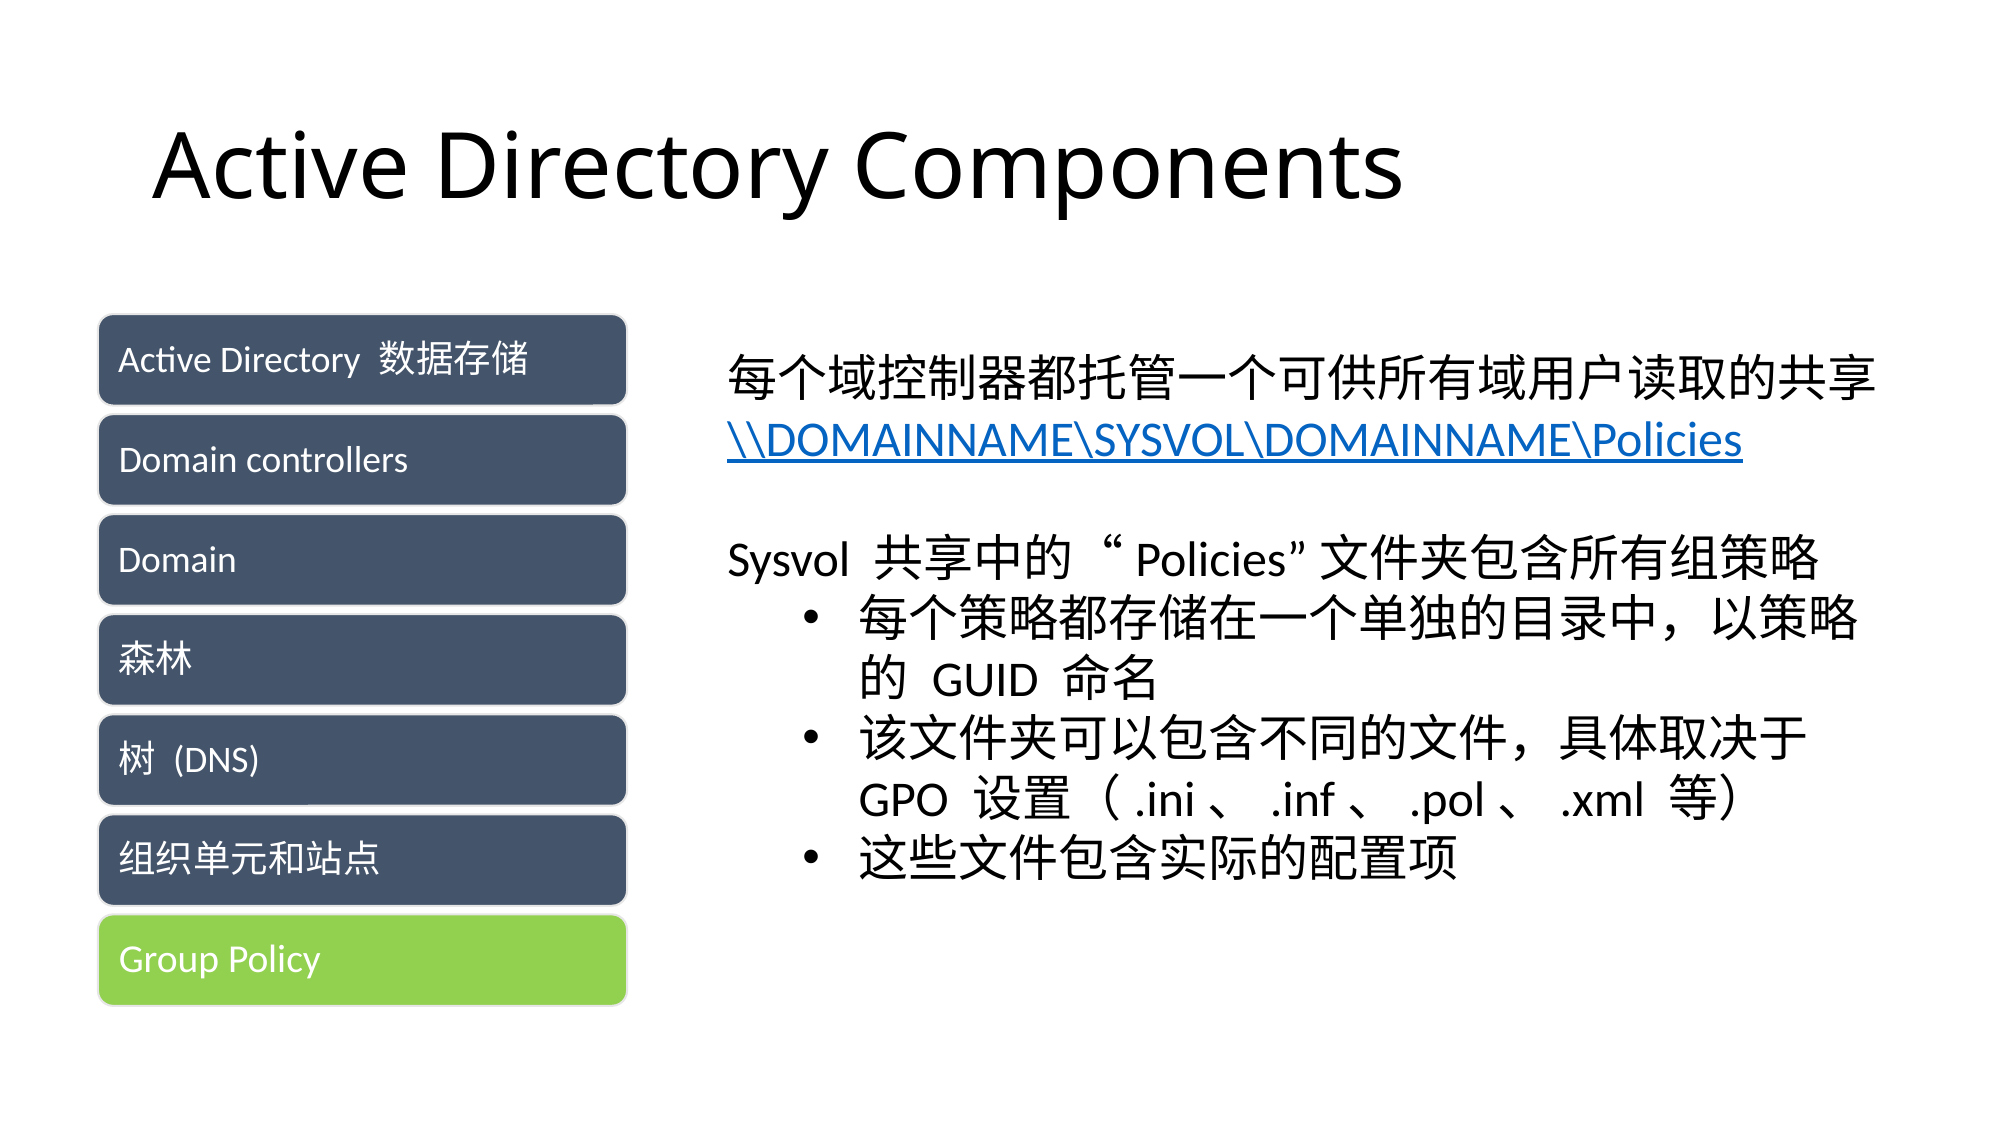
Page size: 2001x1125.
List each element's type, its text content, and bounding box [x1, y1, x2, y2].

text_box 每个域控制器都托管一个可供所有域用户读取的共享\\DOMAINNAME\SYSVOL\DOMAINNAME\Policies Sysvol 共享中的“Policies”文件夹包含所有组策略 每个策略都存储在一个单独的目录中，以策略的 GUID 命名 该文件夹可以包含不同的文件，具体取决于 GPO 设置（.ini、.inf、.pol、.xml 等） 这些文件包含实际的配置项 [712, 338, 1922, 1017]
title Active Directory Components [137, 59, 1863, 278]
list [97, 303, 628, 1017]
